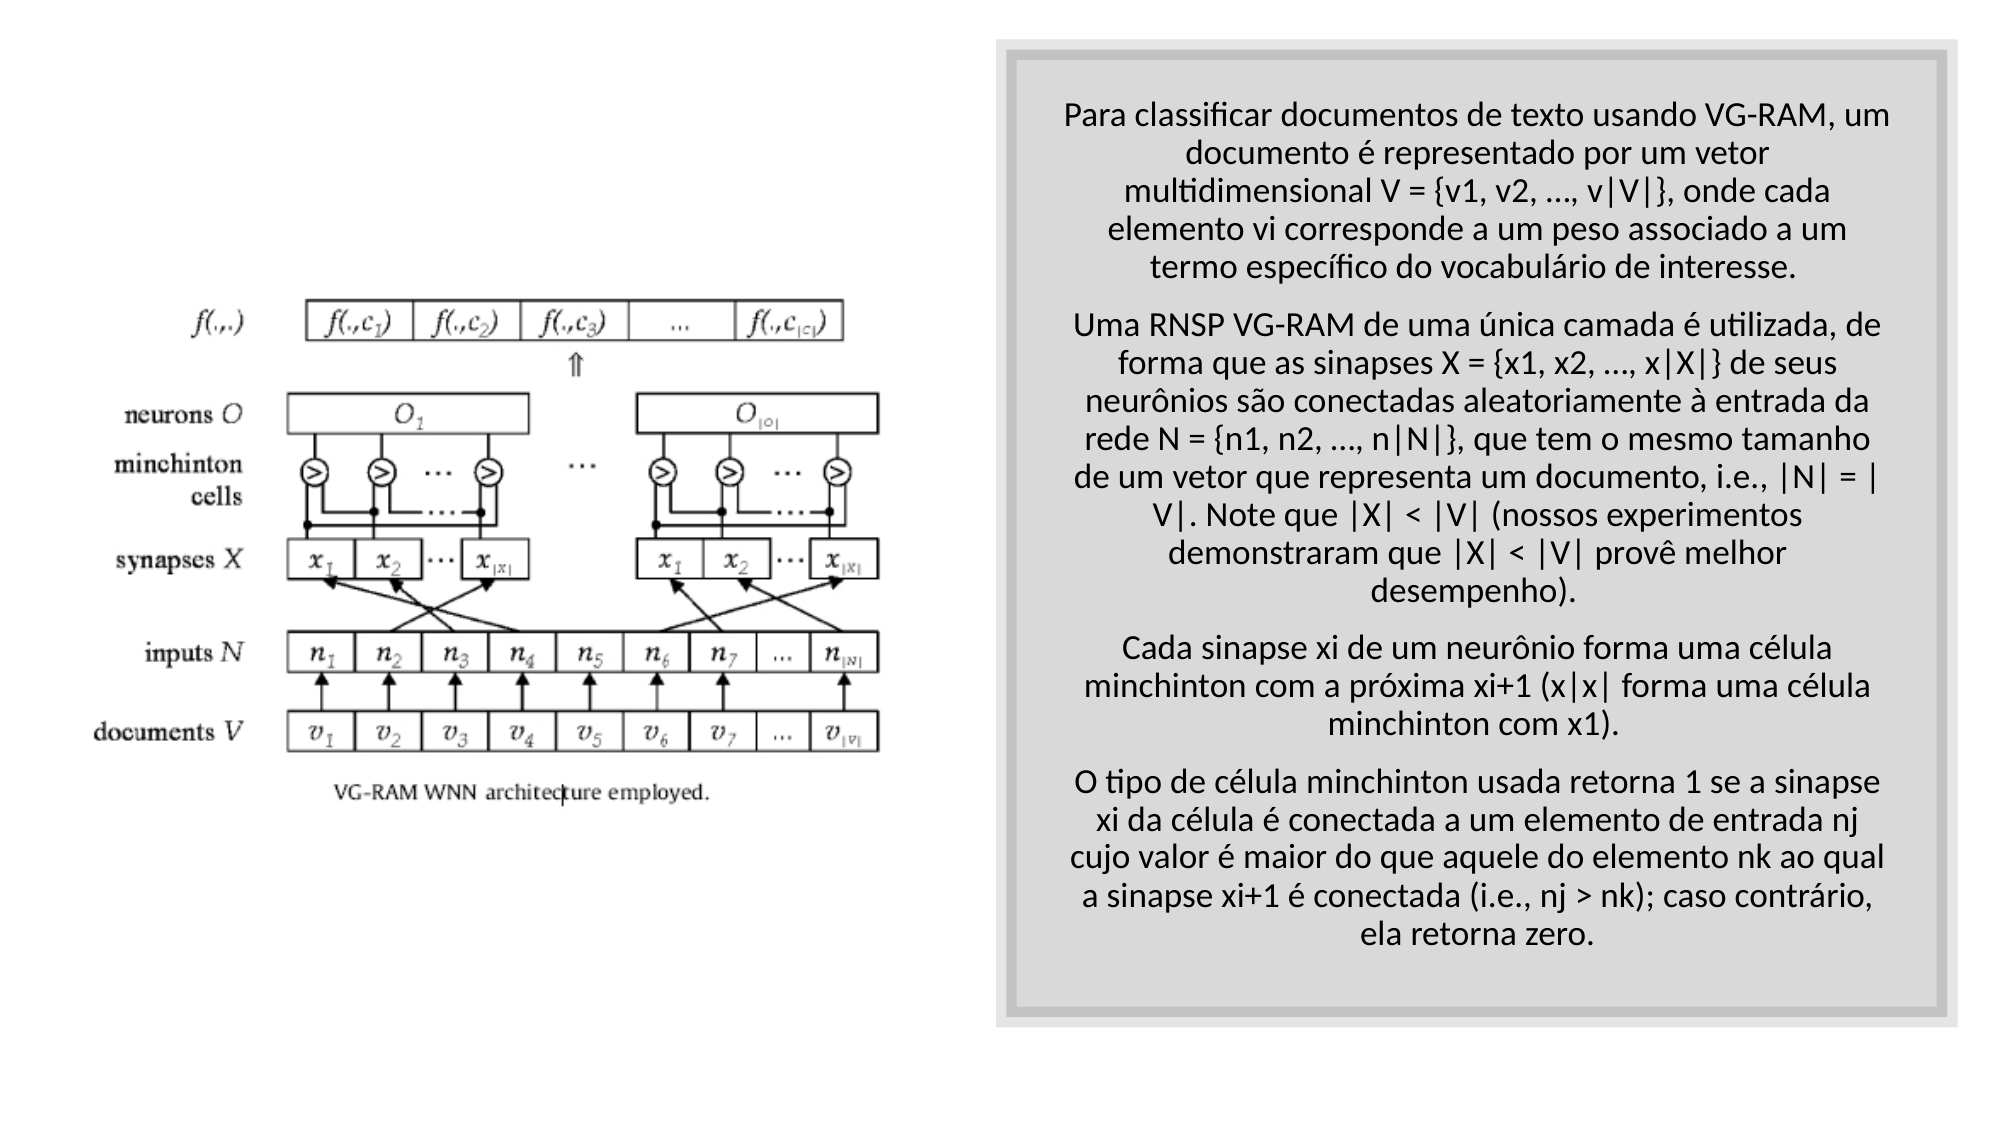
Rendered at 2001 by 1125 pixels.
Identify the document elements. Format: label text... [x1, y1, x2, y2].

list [79, 264, 921, 835]
text_box [1005, 49, 1948, 1018]
list Para classificar documentos de texto usando VG-RAM, um documento é representado por um vetor multidimensional V = {v1, v2, …, v|V|}, onde cada elemento vi corresponde a um peso associado a um termo específico do vocabulário de interesse. Uma RNSP VG-RAM de uma única camada é utilizada, de forma que as sinapses X = {x1, x2, …, x|X|} de seus neurônios são conectadas aleatoriamente à entrada da rede N = {n1, n2, …, n|N|}, que tem o mesmo tamanho de um vetor que representa um documento, i.e., |N| = |V|. Note que |X| < |V| (nossos experimentos demonstraram que |X| < |V| provê melhor desempenho). Cada sinapse xi de um neurônio forma uma célula minchinton com a próxima xi+1 (x|x| forma uma célula minchinton com x1). O tipo de célula minchinton usada retorna 1 se a sinapse xi da célula é conectada a um elemento de entrada nj cujo valor é maior do que aquele do elemento nk ao qual a sinapse xi+1 é conectada (i.e., nj > nk); caso contrário, ela retorna zero. [1048, 89, 1908, 967]
